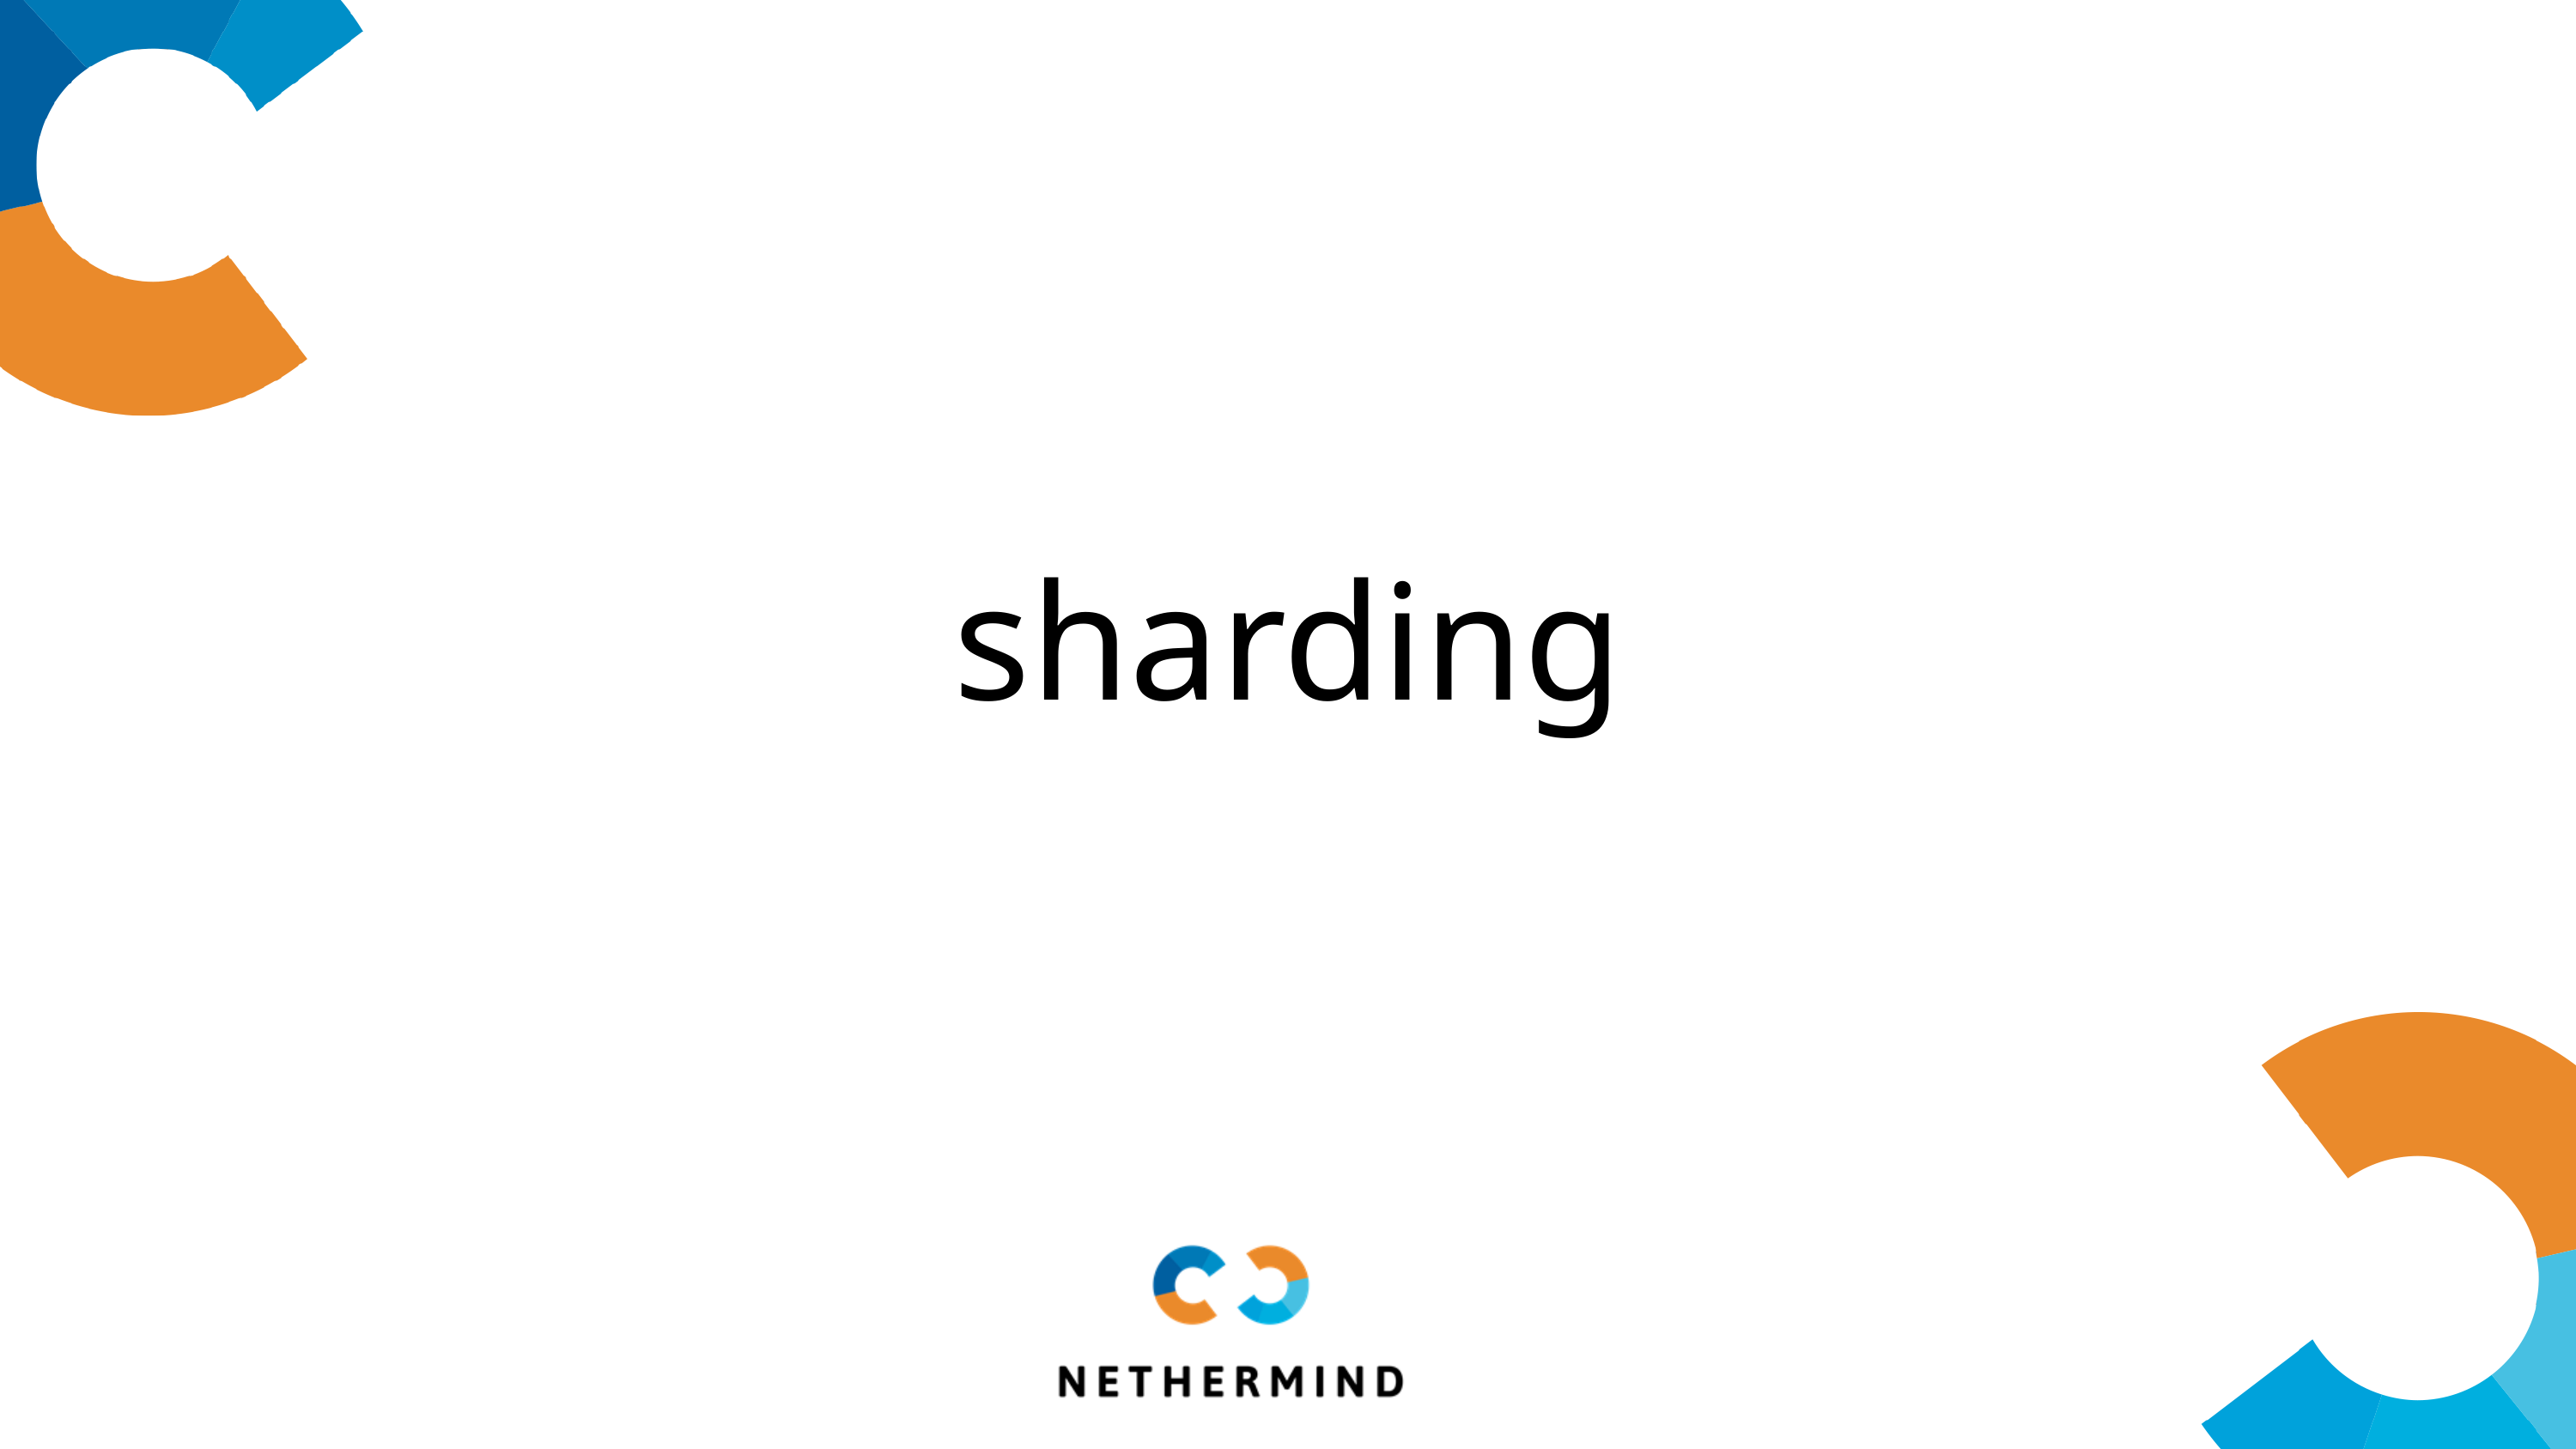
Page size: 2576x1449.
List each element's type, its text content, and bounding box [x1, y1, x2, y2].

title sharding [322, 237, 2254, 742]
picture [2181, 976, 2576, 1449]
picture [1049, 1194, 1430, 1449]
picture [0, 0, 456, 451]
